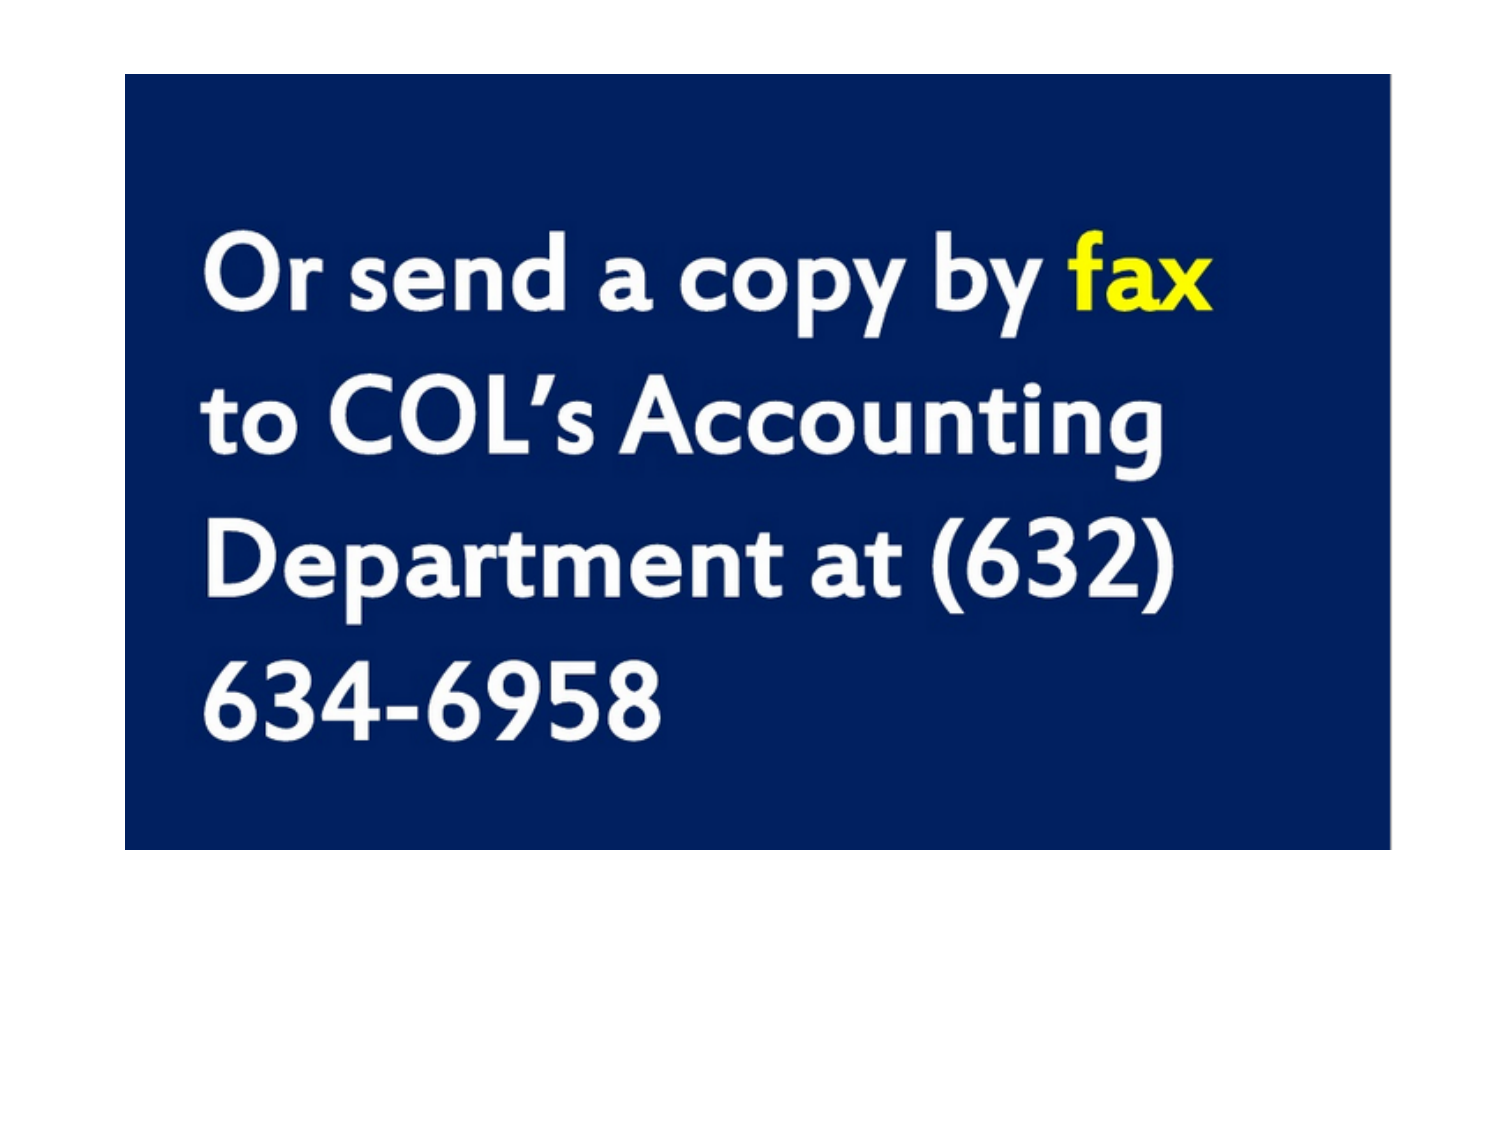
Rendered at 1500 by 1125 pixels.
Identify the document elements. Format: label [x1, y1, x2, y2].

picture [124, 74, 1394, 851]
